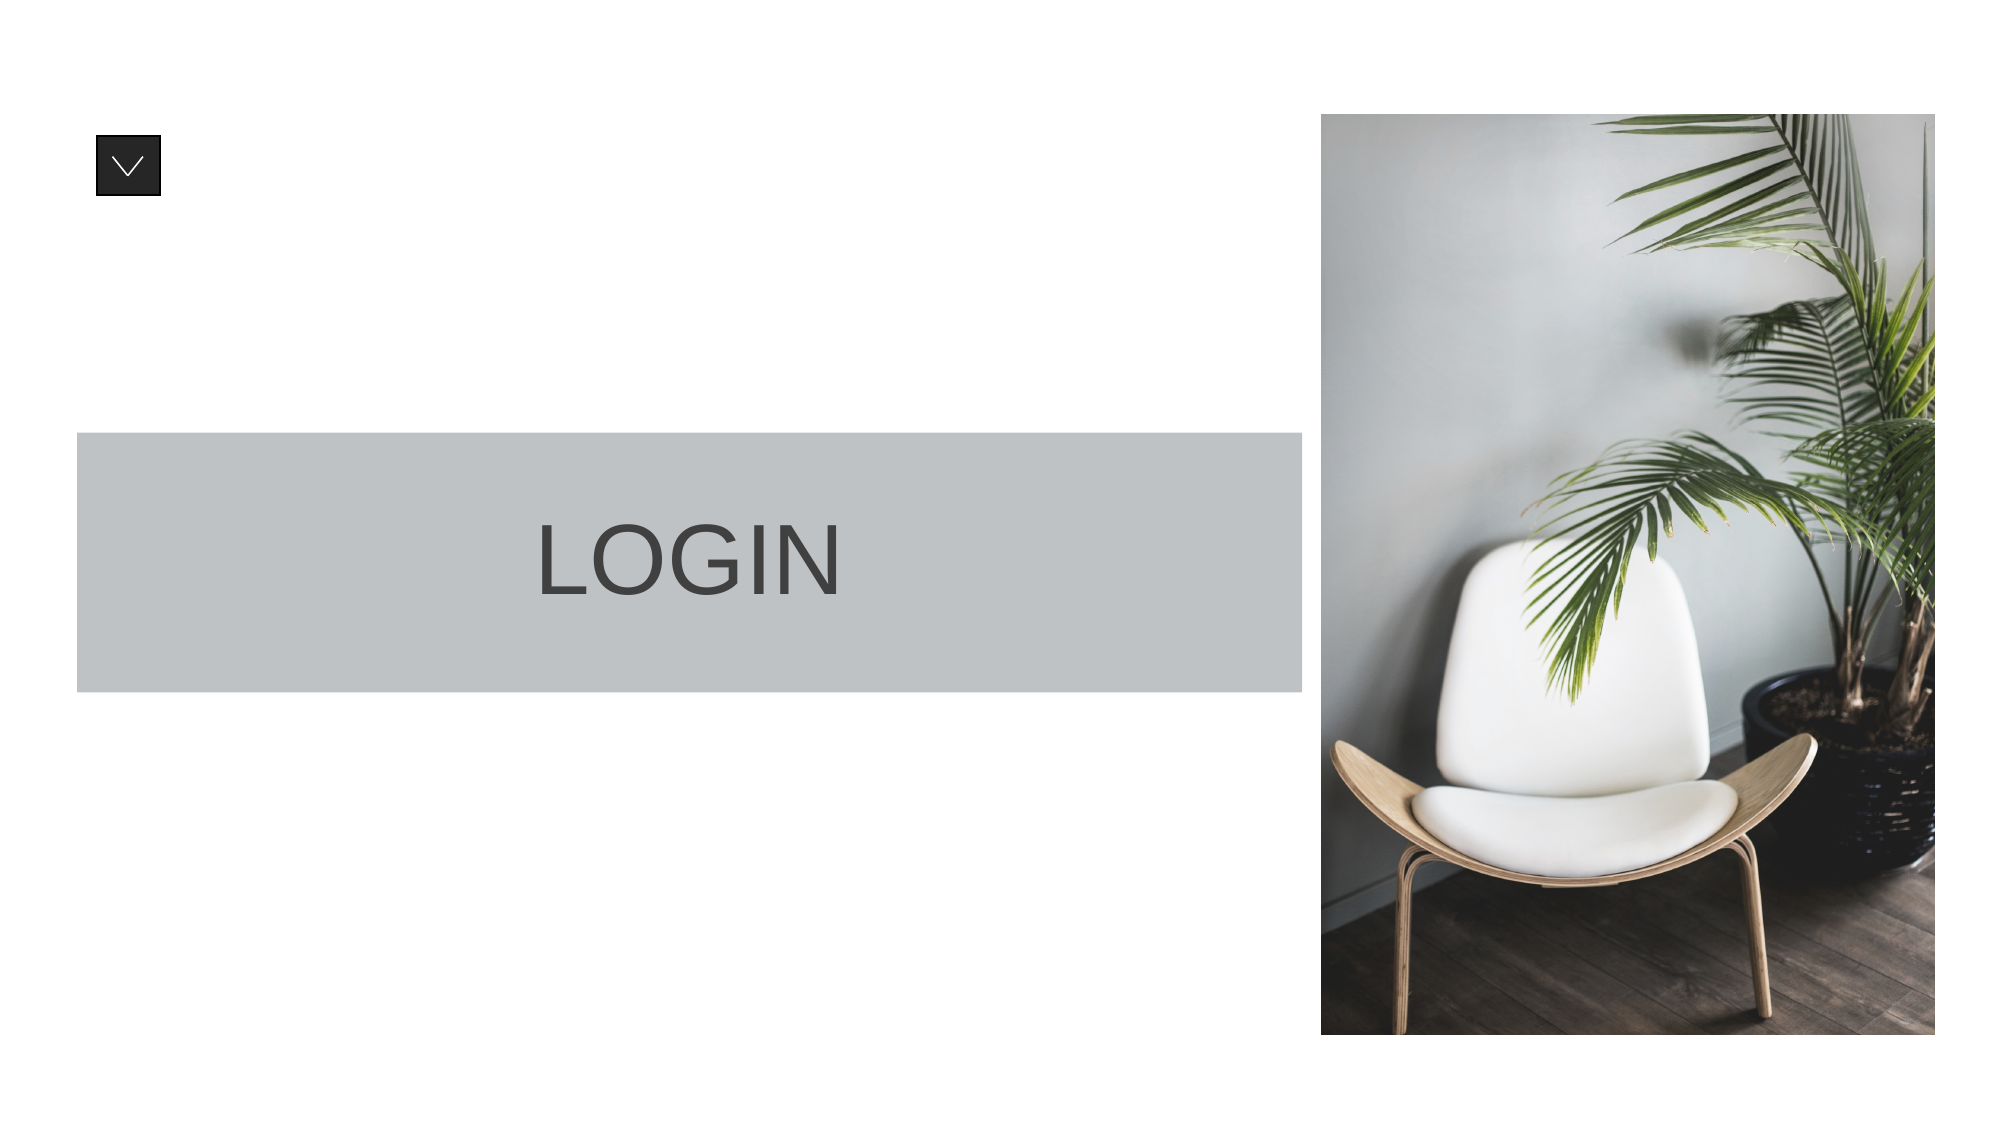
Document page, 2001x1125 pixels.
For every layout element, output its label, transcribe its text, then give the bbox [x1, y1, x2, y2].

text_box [96, 135, 161, 195]
picture [1321, 114, 1935, 1035]
text_box LOGIN [77, 486, 1302, 622]
text_box [76, 431, 1303, 694]
